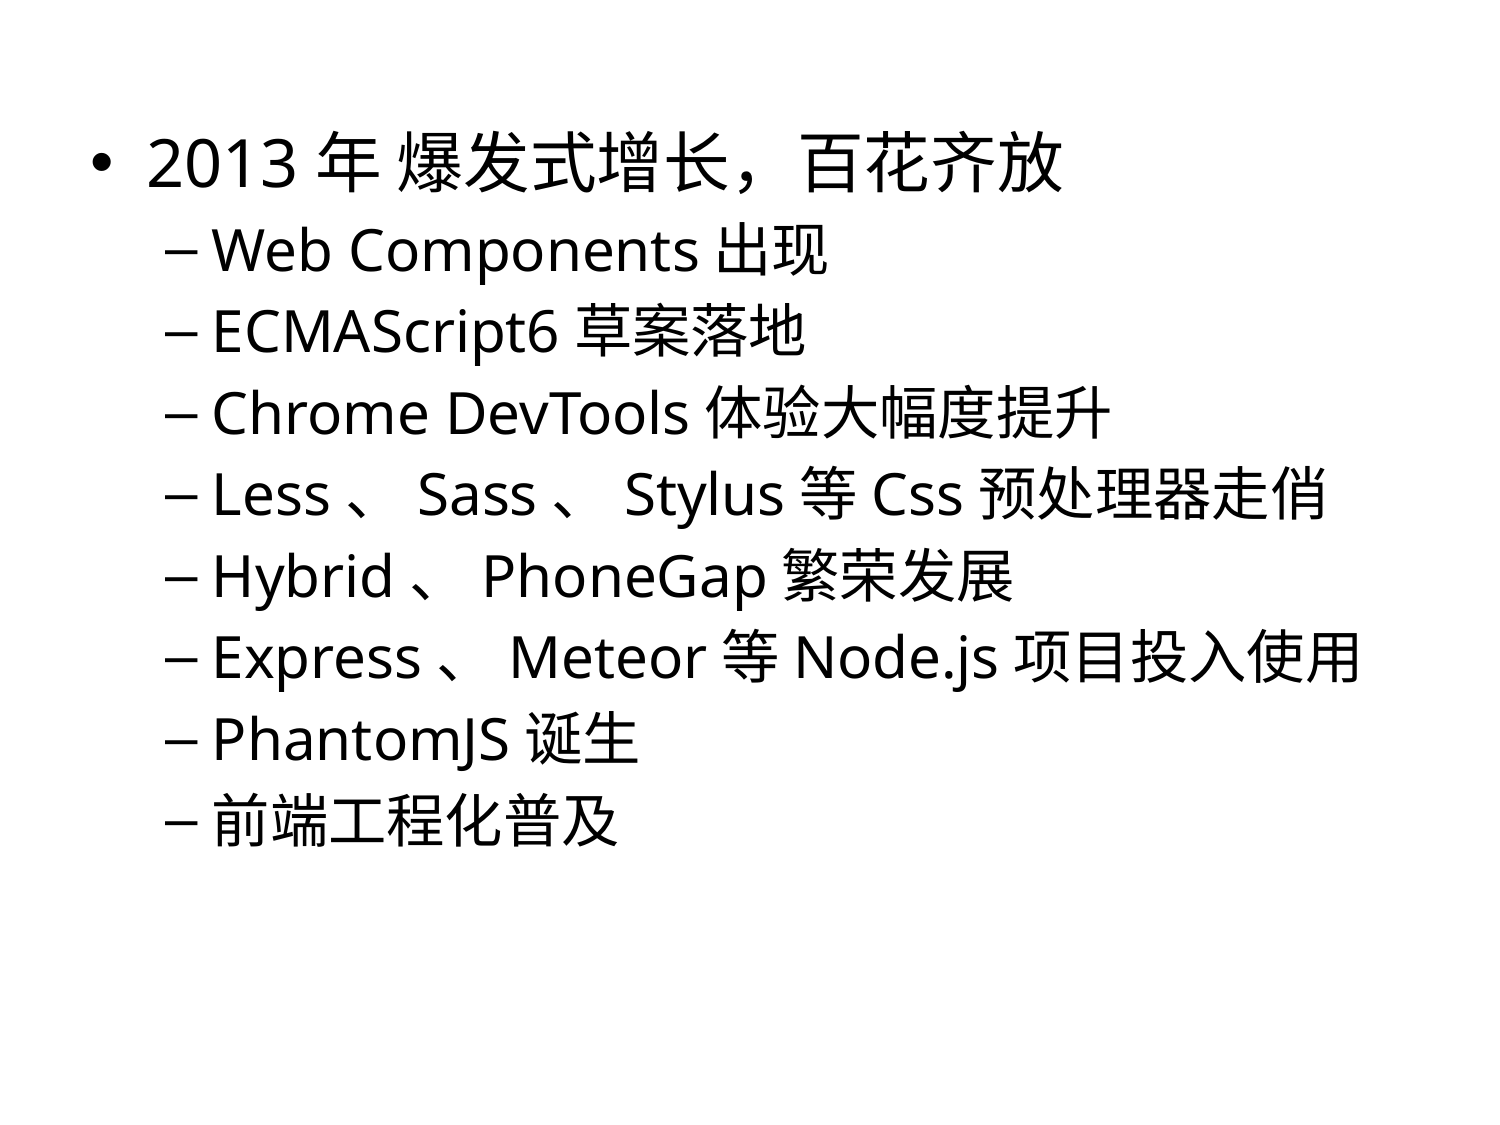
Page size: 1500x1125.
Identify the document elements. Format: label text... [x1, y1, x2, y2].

list 2013年 爆发式增长，百花齐放 Web Components出现 ECMAScript6草案落地 Chrome DevTools体验大幅度提升 Less、Sass、Stylus等Css预处理器走俏 Hybrid、PhoneGap繁荣发展 Express、Meteor等Node.js项目投入使用 PhantomJS诞生 前端工程化普及 [75, 113, 1425, 1005]
